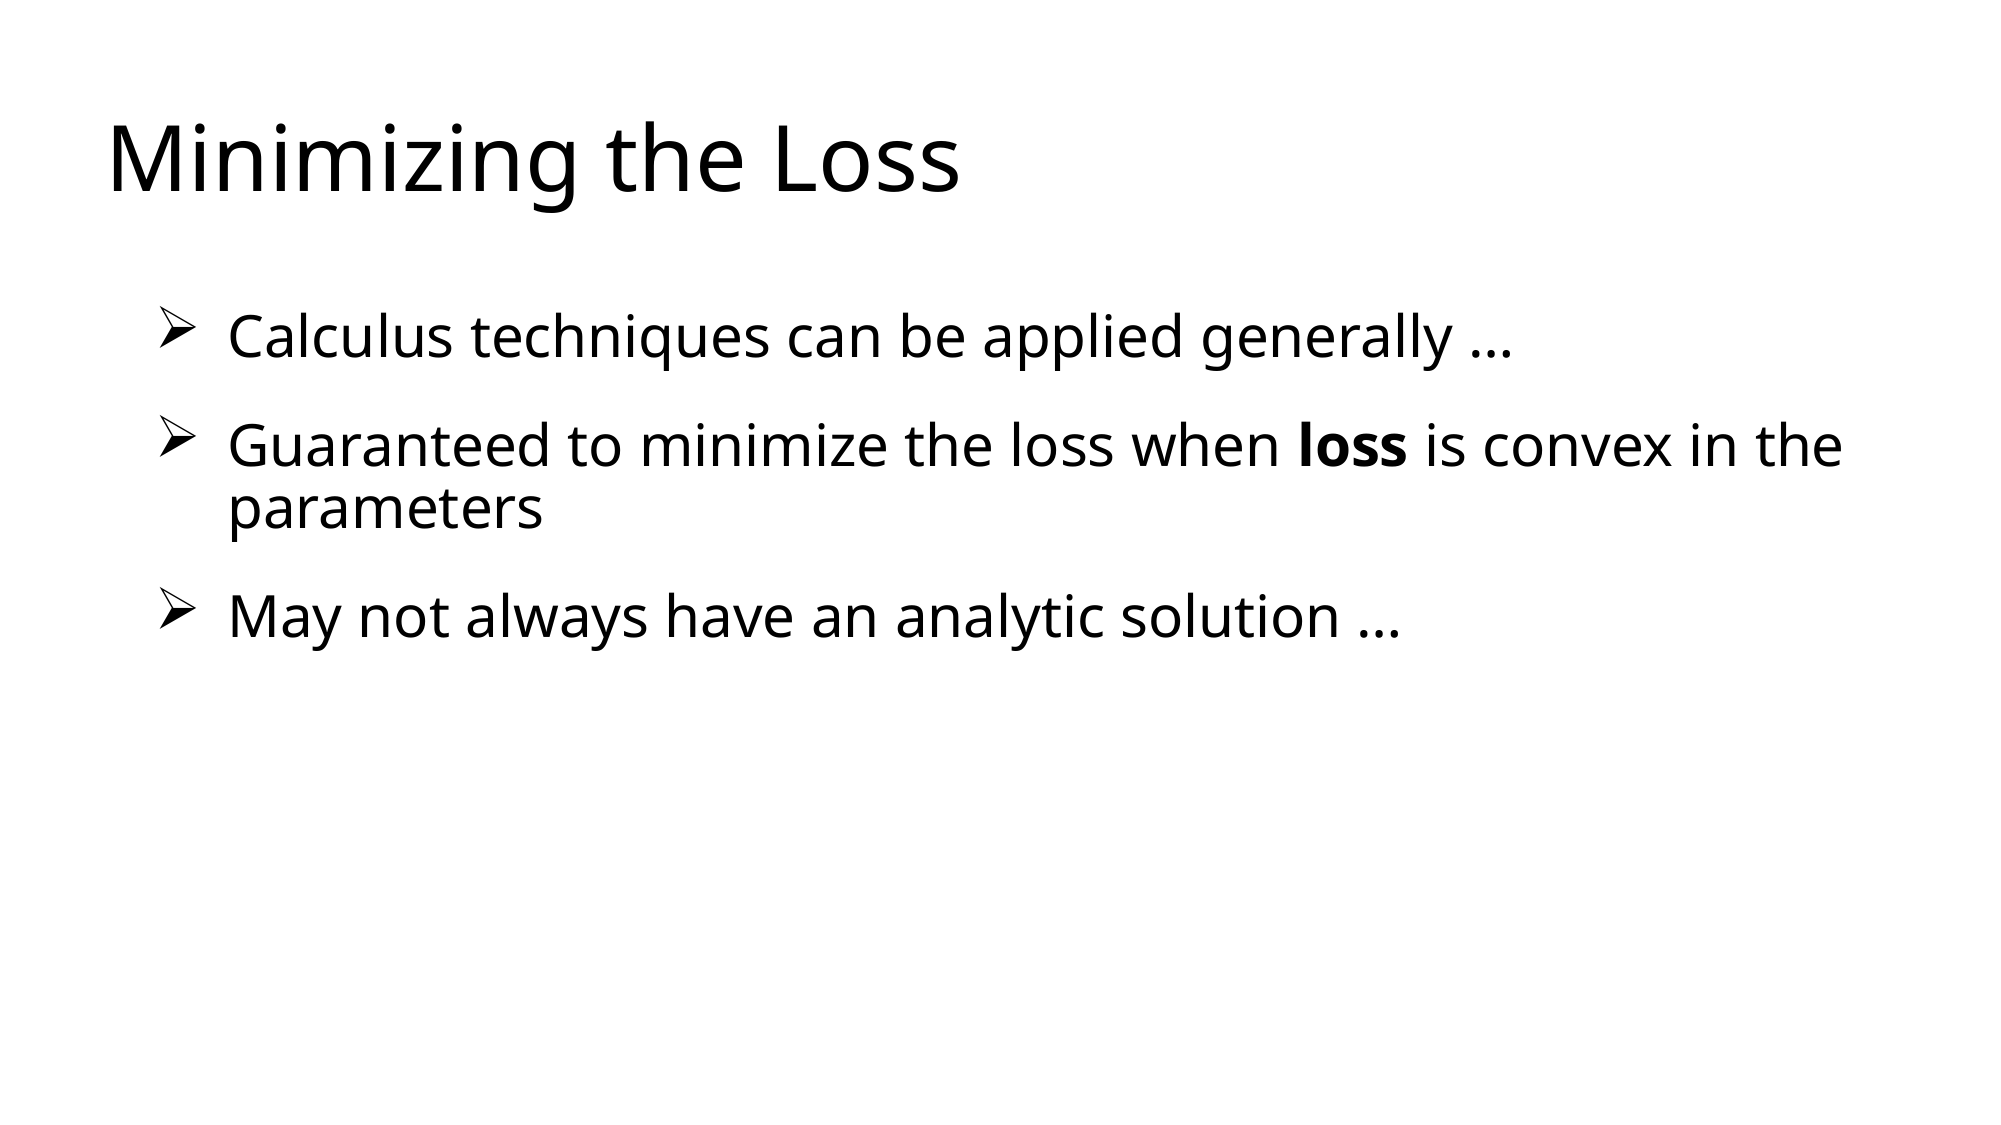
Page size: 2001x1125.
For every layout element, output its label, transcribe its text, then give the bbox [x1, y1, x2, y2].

title Minimizing the Loss [90, 52, 1863, 271]
list Calculus techniques can be applied generally … Guaranteed to minimize the loss when loss is convex in the parameters May not always have an analytic solution … [137, 299, 1863, 1014]
